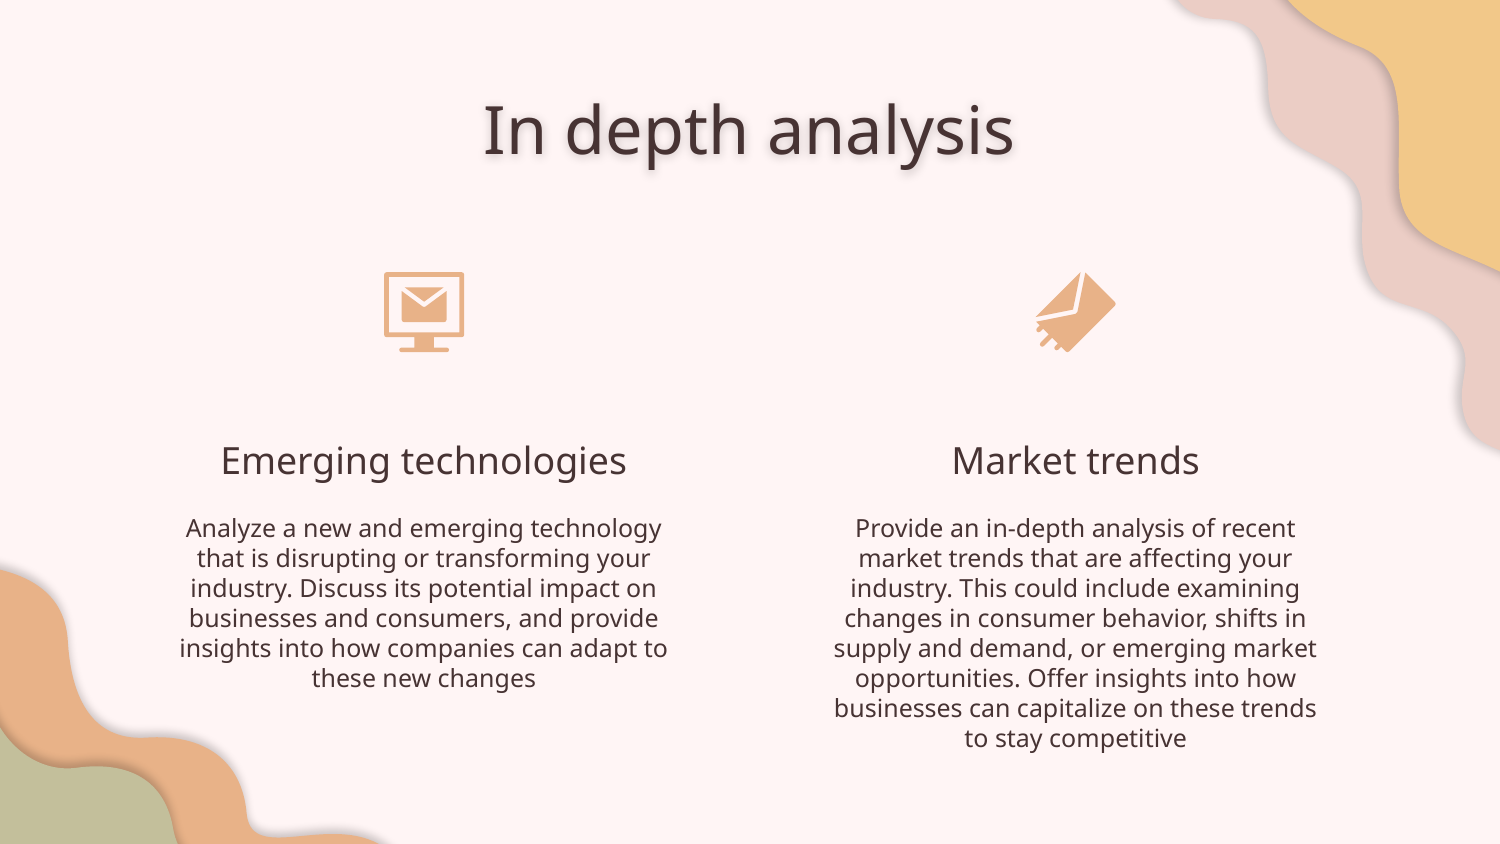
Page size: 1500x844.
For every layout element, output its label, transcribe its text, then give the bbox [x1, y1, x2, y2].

subtitle Analyze a new and emerging technology that is disrupting or transforming your industry. Discuss its potential impact on businesses and consumers, and provide insights into how companies can adapt to these new changes [159, 498, 689, 739]
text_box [1035, 271, 1117, 353]
title In depth analysis [118, 72, 1382, 167]
subtitle Emerging technologies [159, 413, 689, 498]
subtitle Provide an in-depth analysis of recent market trends that are affecting your industry. This could include examining changes in consumer behavior, shifts in supply and demand, or emerging market opportunities. Offer insights into how businesses can capitalize on these trends to stay competitive [811, 497, 1341, 739]
subtitle Market trends [811, 413, 1341, 497]
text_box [383, 271, 465, 353]
